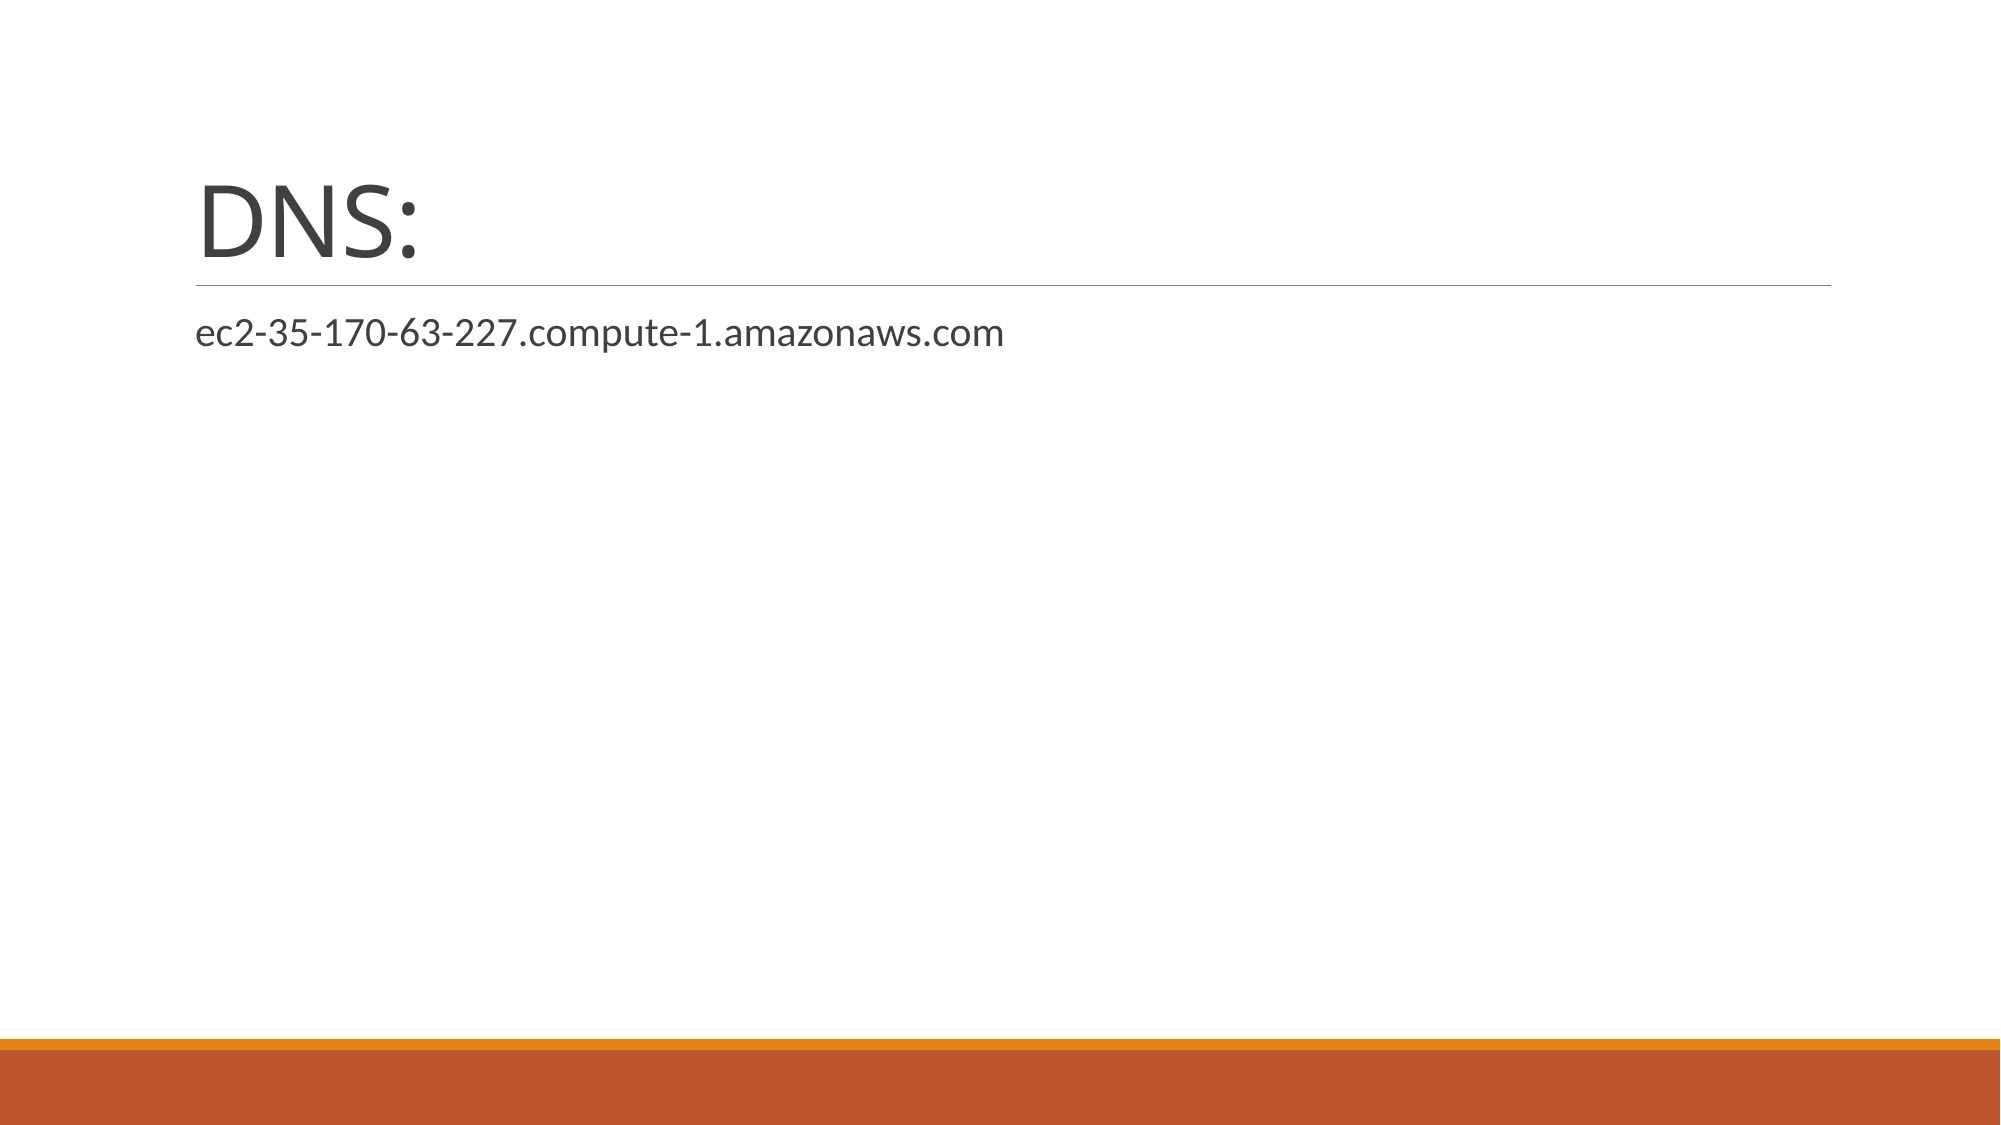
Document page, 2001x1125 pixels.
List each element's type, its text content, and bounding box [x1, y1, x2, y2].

list ec2-35-170-63-227.compute-1.amazonaws.com [180, 302, 1830, 963]
title DNS: [180, 47, 1830, 285]
